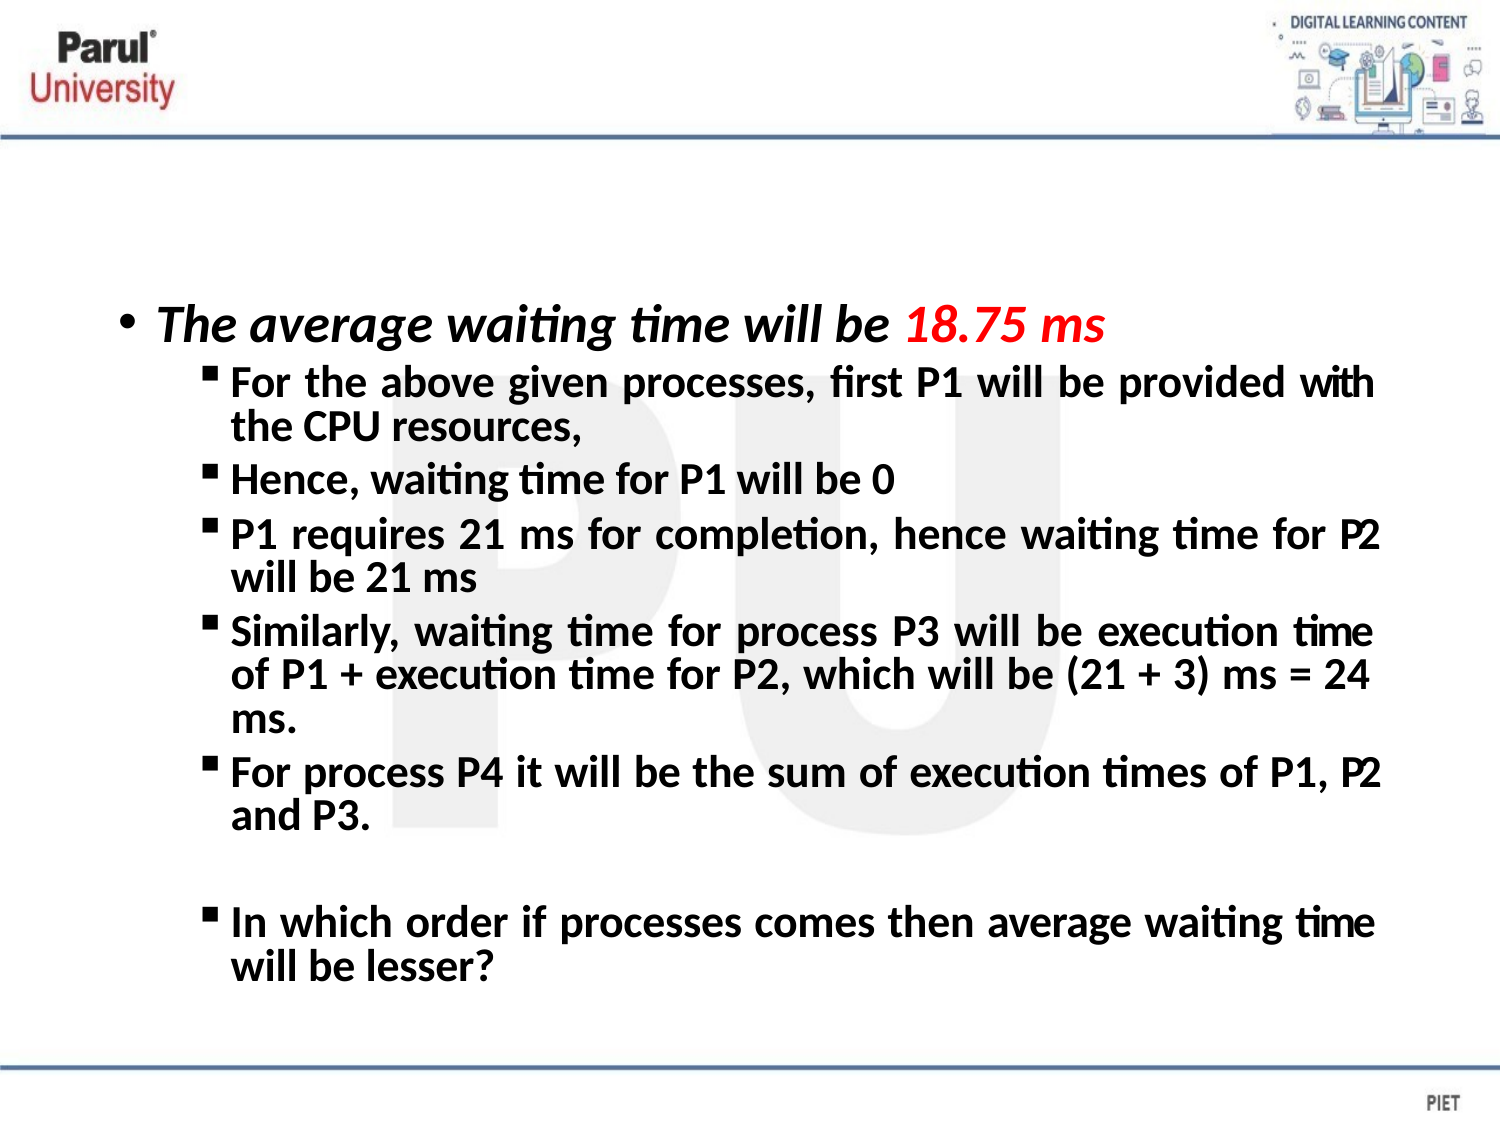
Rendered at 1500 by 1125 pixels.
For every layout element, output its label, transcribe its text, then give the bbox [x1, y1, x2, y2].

picture [0, 0, 1500, 1125]
text_box The average waiting time will be 18.75 ms For the above given processes, first P1 will be provided with the CPU resources, Hence, waiting time for P1 will be 0 P1 requires 21 ms for completion, hence waiting time for P2 will be 21 ms Similarly, waiting time for process P3 will be execution time of P1 + execution time for P2, which will be (21 + 3) ms = 24 ms. For process P4 it will be the sum of execution times of P1, P2 and P3. In which order if processes comes then average waiting time will be lesser? [109, 287, 1390, 991]
